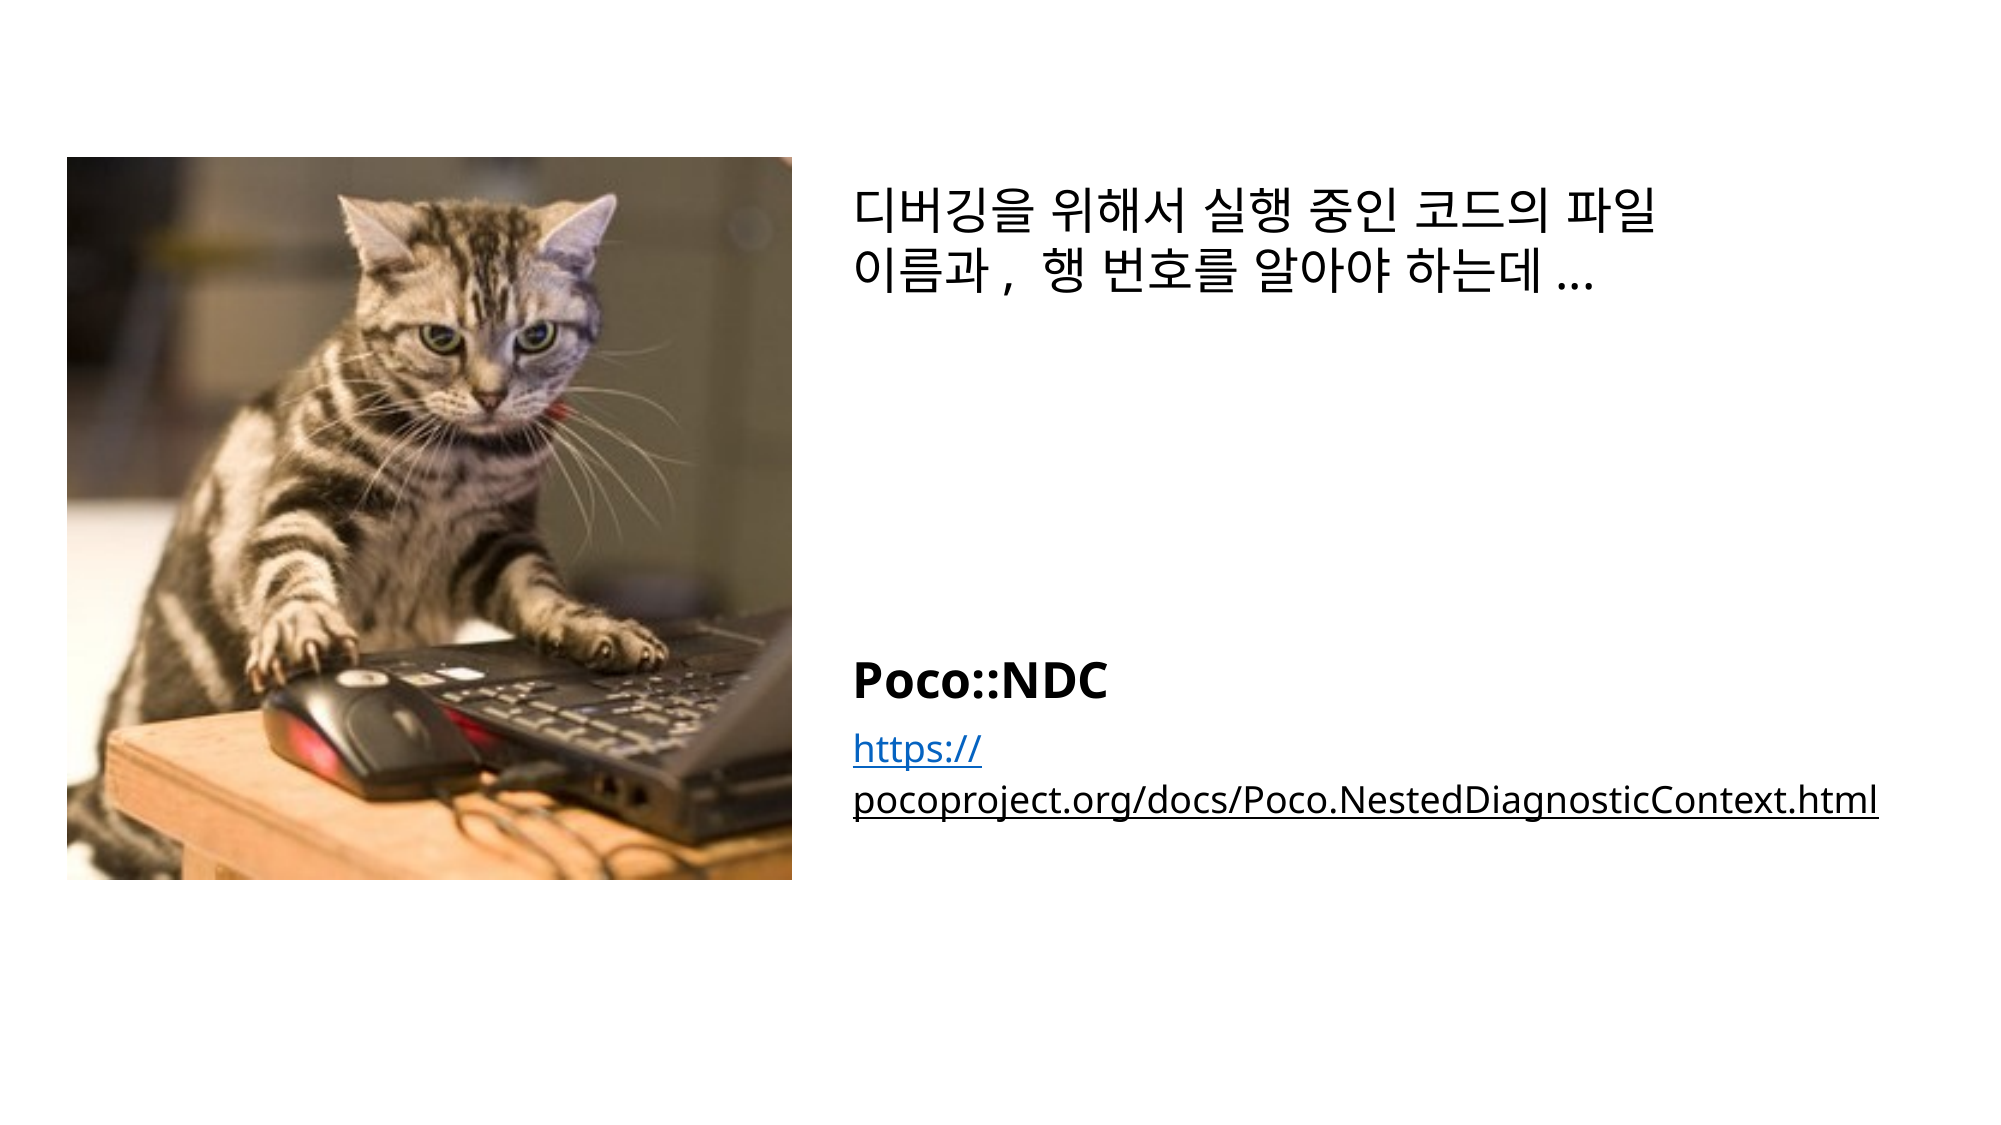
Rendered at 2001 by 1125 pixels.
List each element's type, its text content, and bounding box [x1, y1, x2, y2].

text_box Poco::NDC [837, 640, 1757, 716]
picture [66, 157, 792, 880]
text_box 디버깅을 위해서 실행 중인 코드의 파일 이름과, 행 번호를 알아야 하는데... [837, 172, 1814, 308]
text_box https://pocoproject.org/docs/Poco.NestedDiagnosticContext.html [837, 717, 1997, 835]
